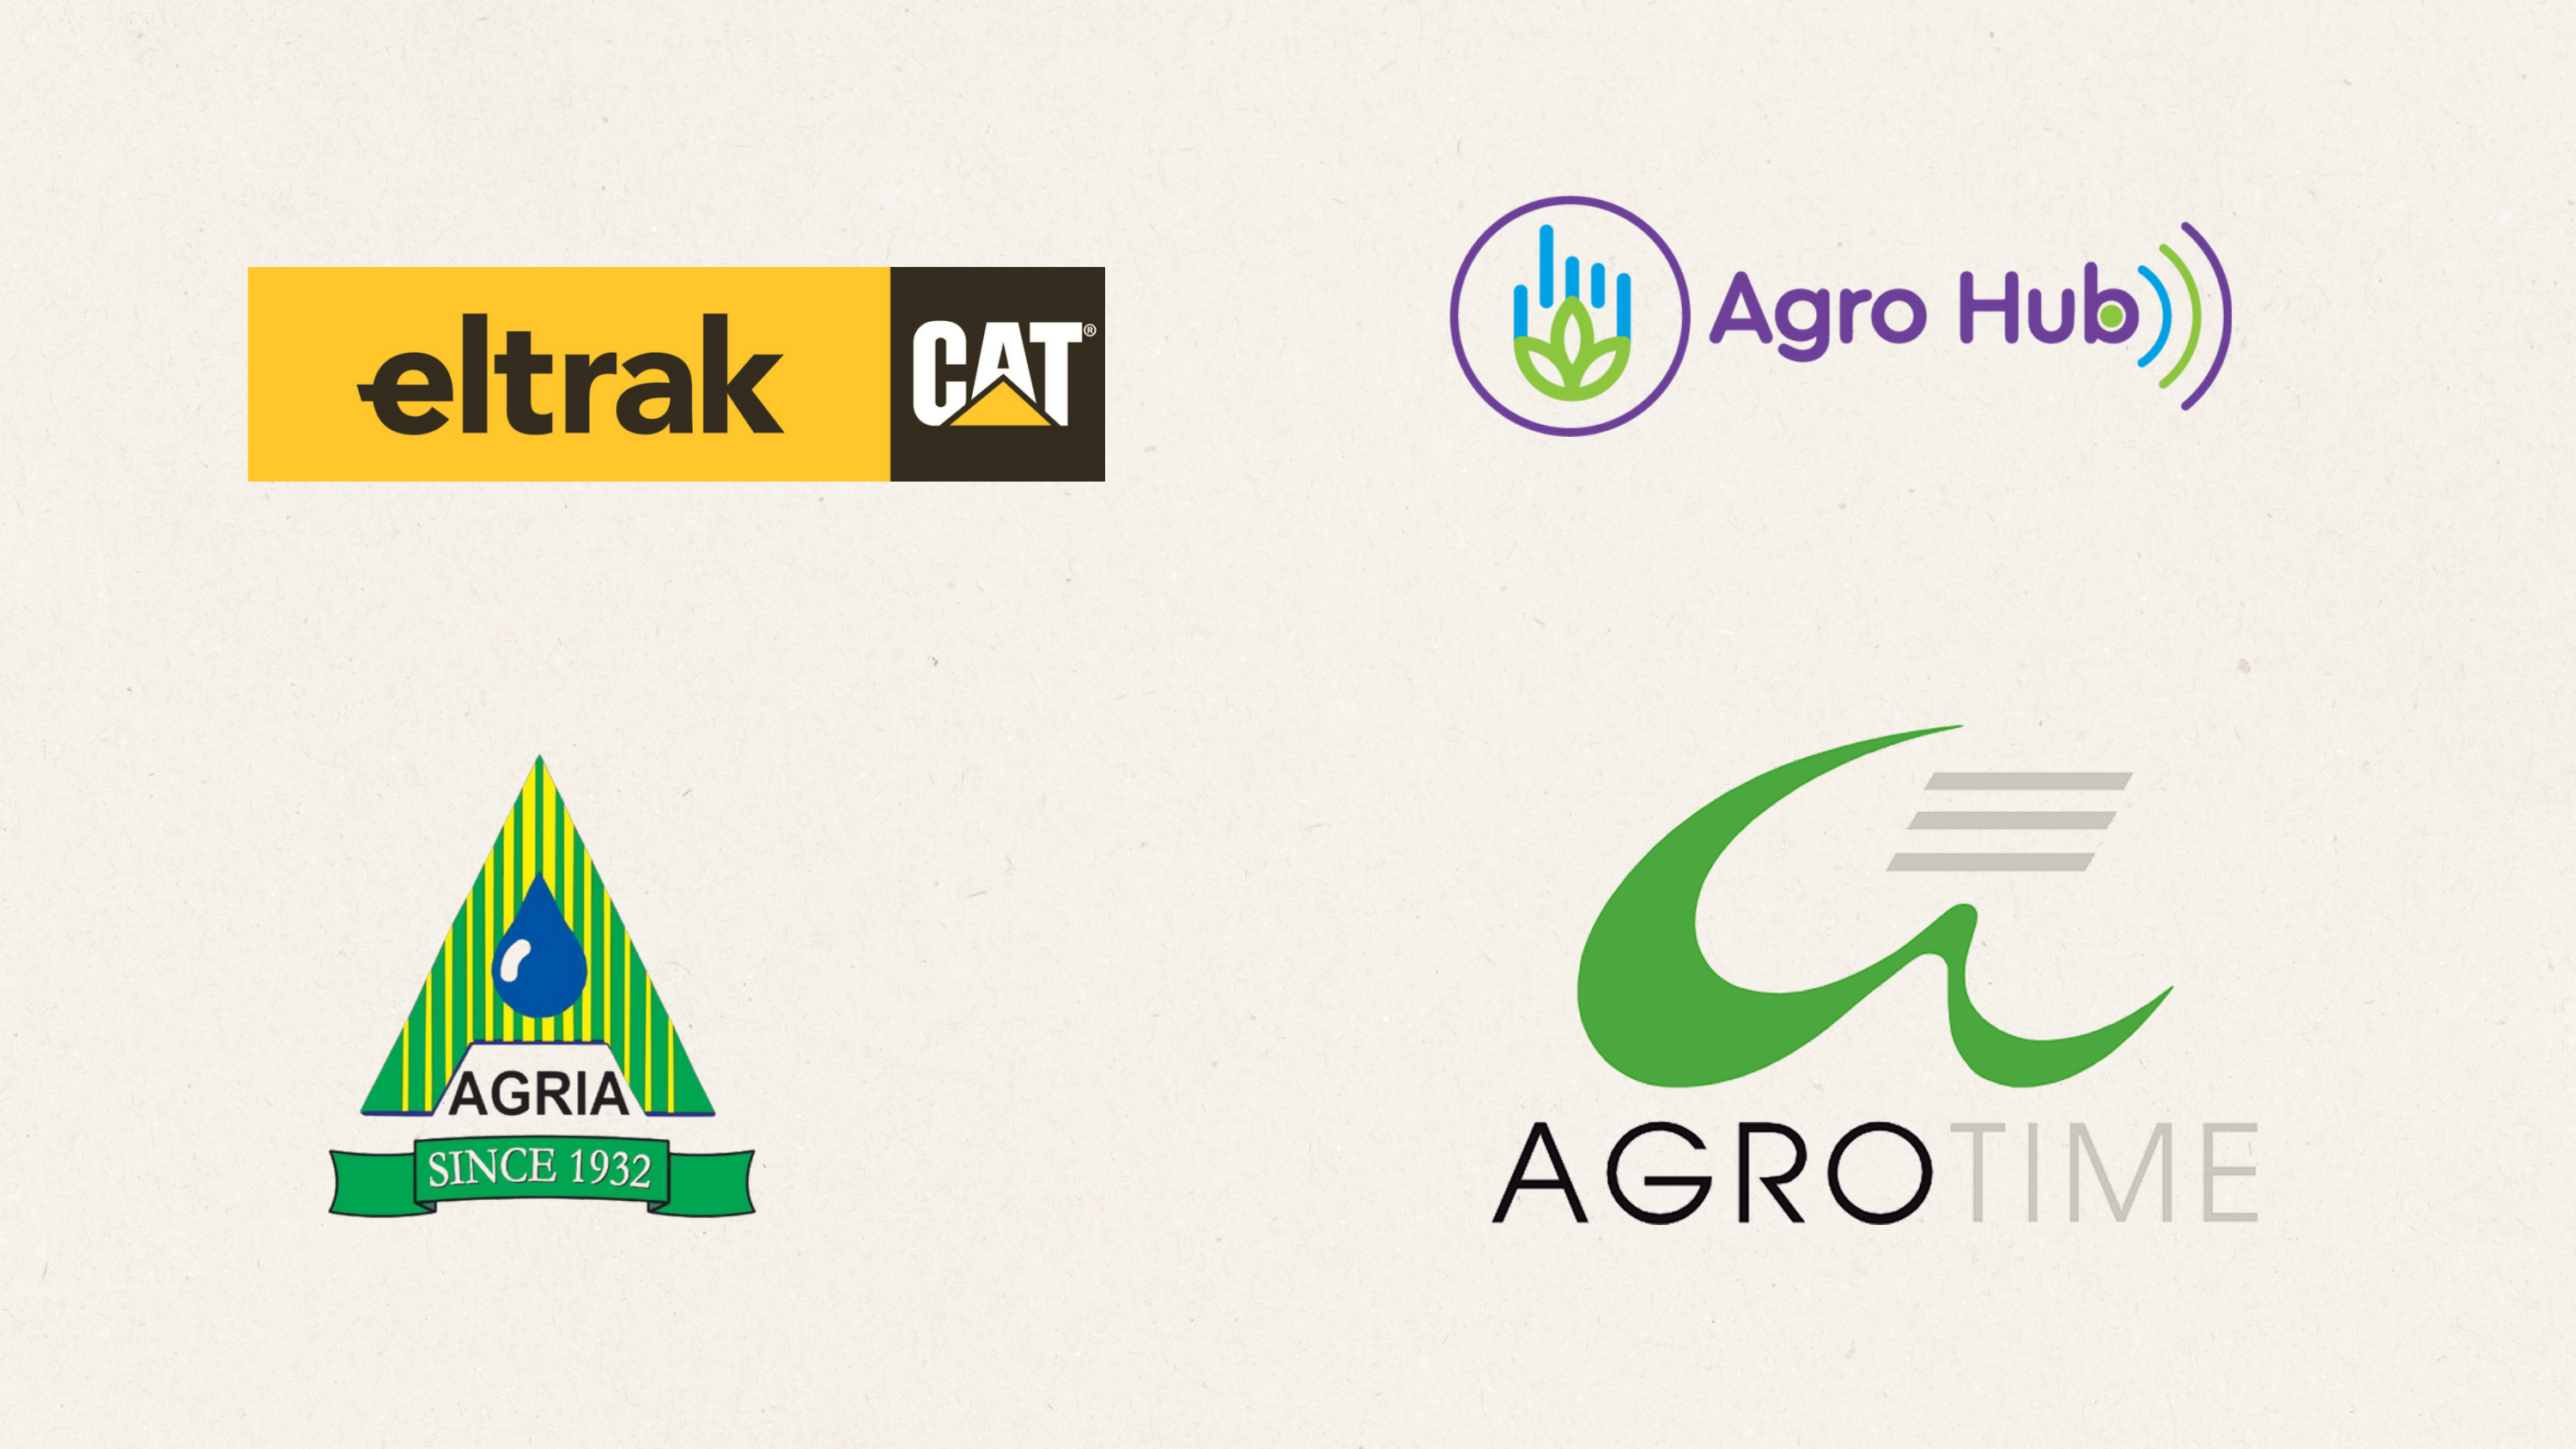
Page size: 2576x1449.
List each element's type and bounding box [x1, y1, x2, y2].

text_box [1449, 196, 2233, 437]
text_box [326, 749, 758, 1222]
text_box [0, 0, 2576, 1449]
text_box [247, 267, 1105, 482]
text_box [1491, 724, 2259, 1225]
